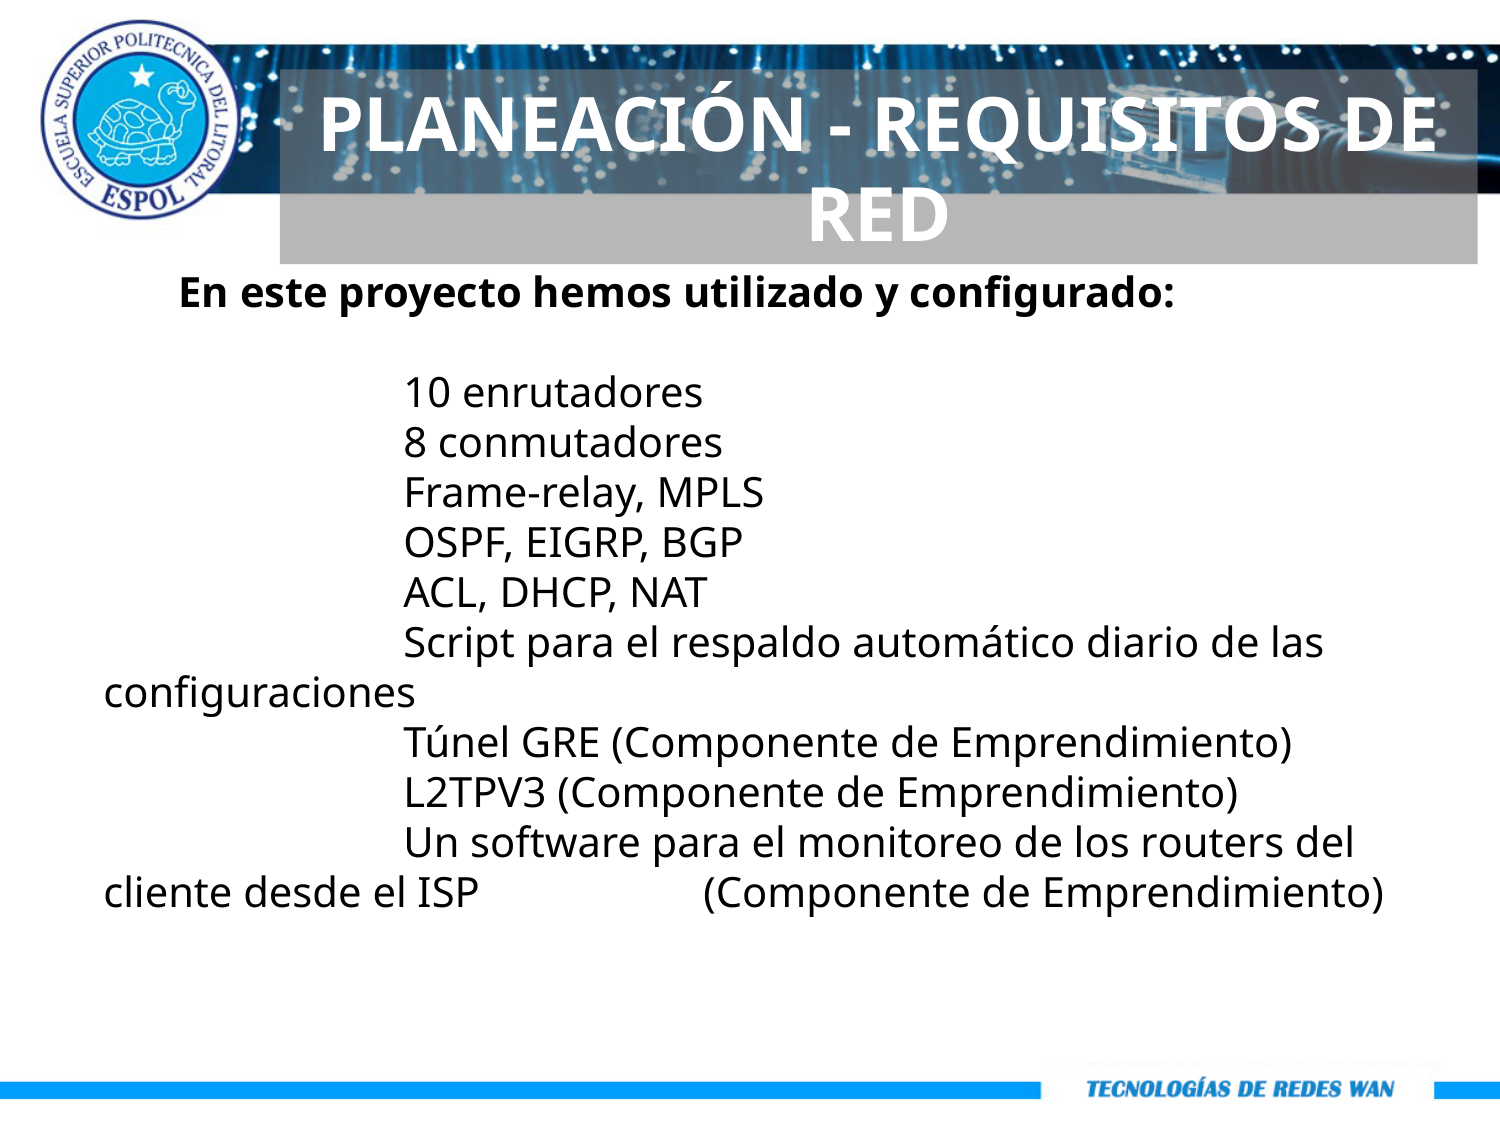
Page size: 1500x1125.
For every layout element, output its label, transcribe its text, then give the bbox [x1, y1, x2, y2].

text_box En este proyecto hemos utilizado y configurado: 10 enrutadores 8 conmutadores Frame-relay, MPLS OSPF, EIGRP, BGP ACL, DHCP, NAT Script para el respaldo automático diario de las configuraciones Túnel GRE (Componente de Emprendimiento) L2TPV3 (Componente de Emprendimiento) Un software para el monitoreo de los routers del cliente desde el ISP (Componente de Emprendimiento) [88, 208, 1413, 1024]
text_box PLANEACIÓN - REQUISITOS DE RED [279, 69, 1478, 265]
picture [0, 0, 1500, 1125]
